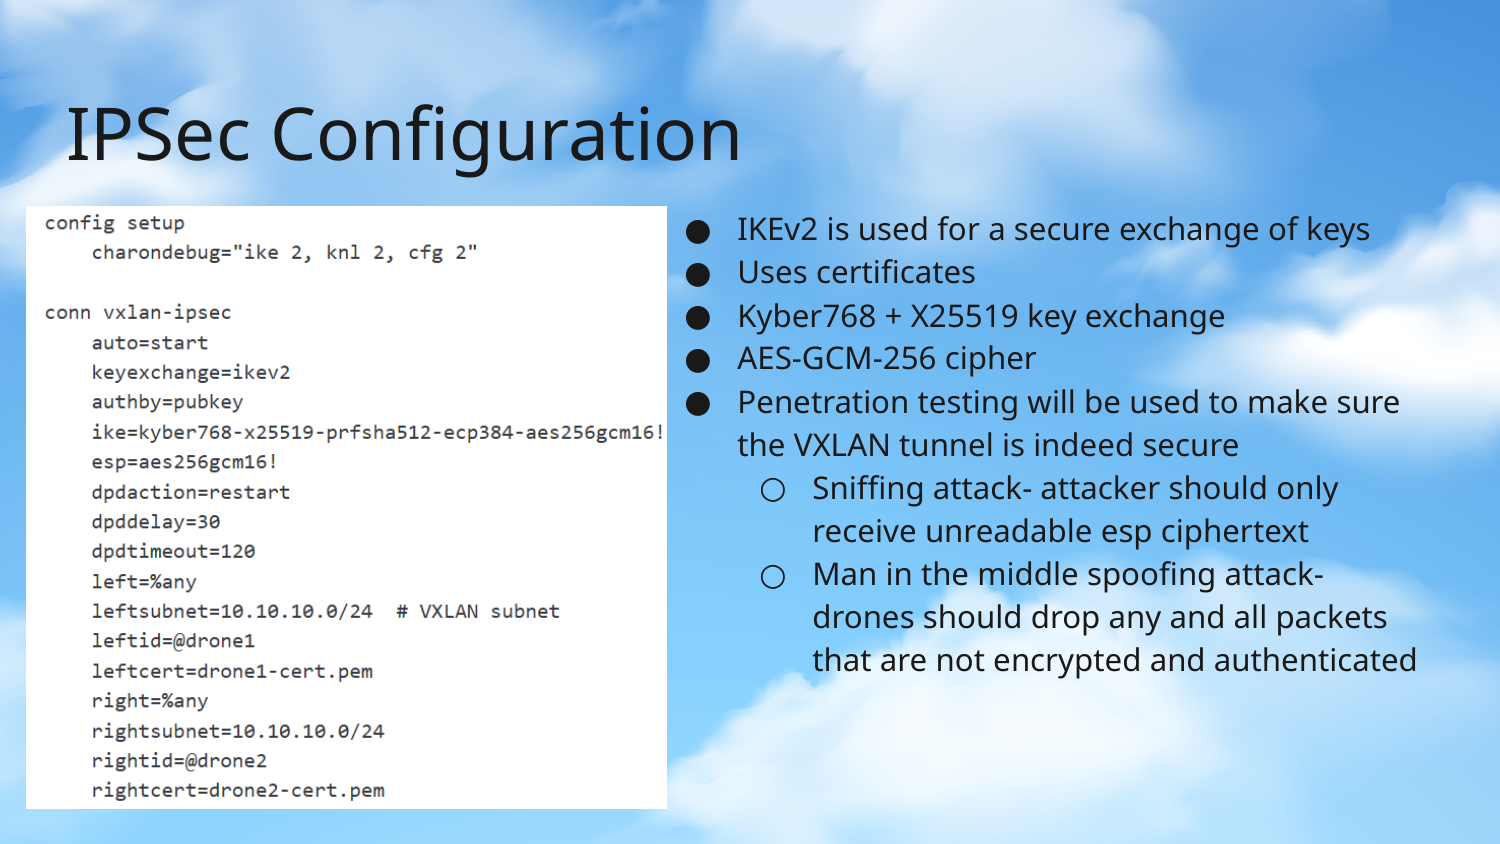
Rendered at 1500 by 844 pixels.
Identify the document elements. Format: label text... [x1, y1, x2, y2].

list IKEv2 is used for a secure exchange of keys Uses certificates Kyber768 + X25519 key exchange AES-GCM-256 cipher Penetration testing will be used to make sure the VXLAN tunnel is indeed secure Sniffing attack- attacker should only receive unreadable esp ciphertext Man in the middle spoofing attack- drones should drop any and all packets that are not encrypted and authenticated [647, 189, 1449, 750]
picture [0, 0, 1500, 844]
title IPSec Configuration [51, 72, 1449, 167]
